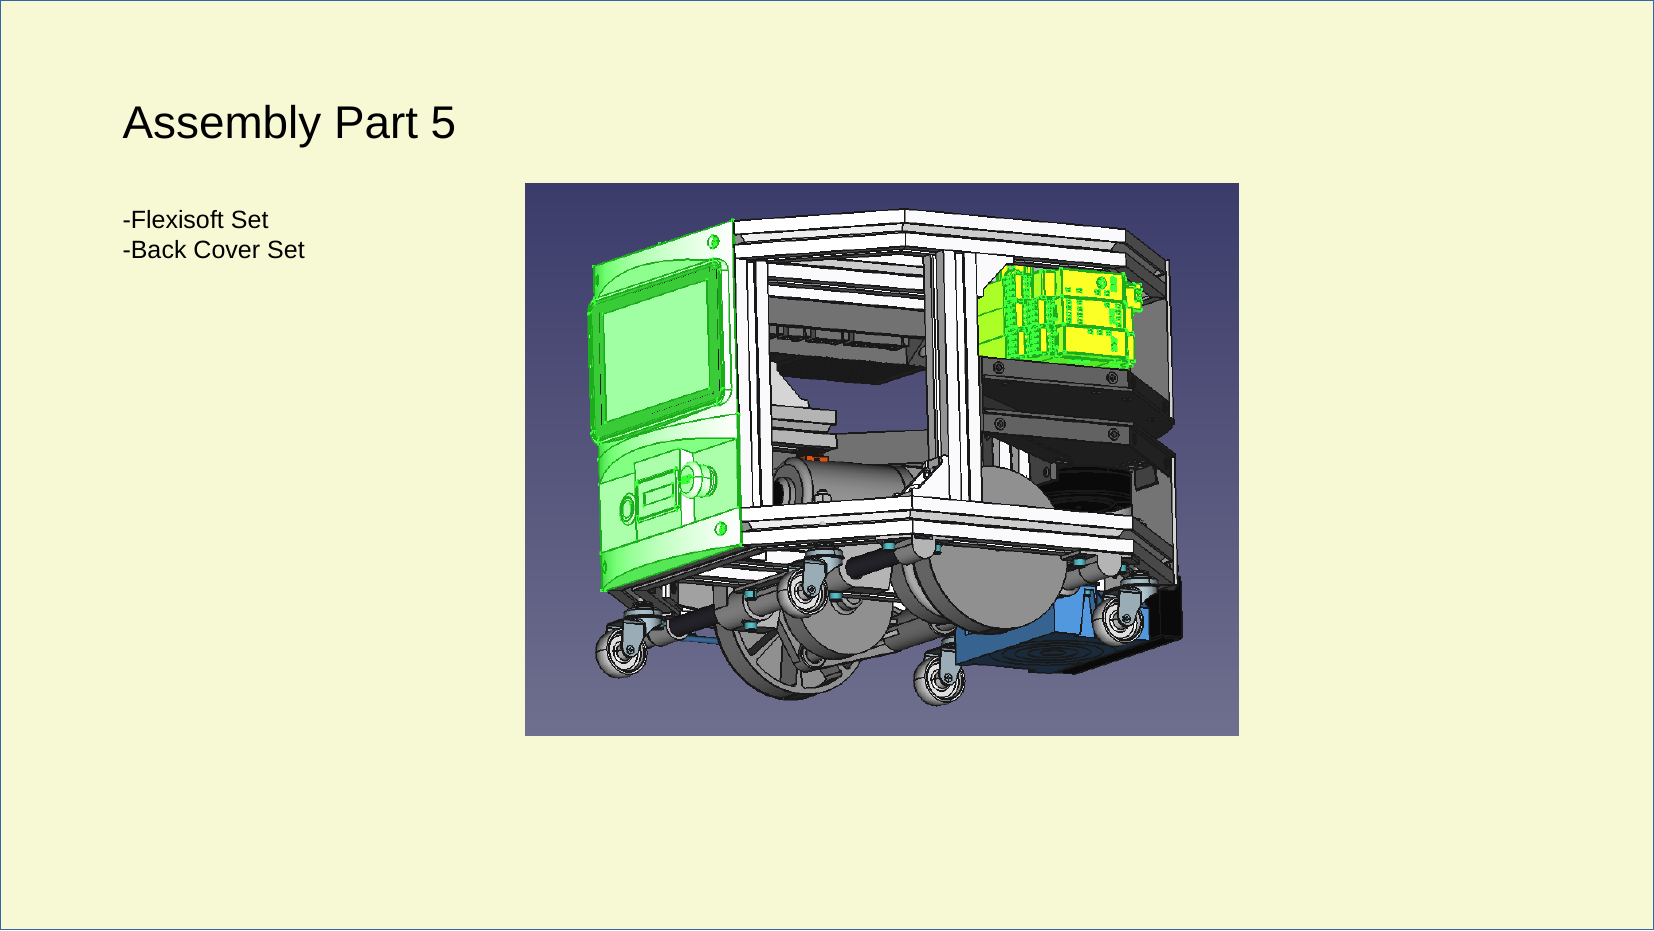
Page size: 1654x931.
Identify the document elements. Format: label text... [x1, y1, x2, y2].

picture [524, 183, 1239, 737]
text_box Assembly Part 5 -Flexisoft Set -Back Cover Set [107, 85, 975, 480]
text_box [0, 0, 1654, 930]
